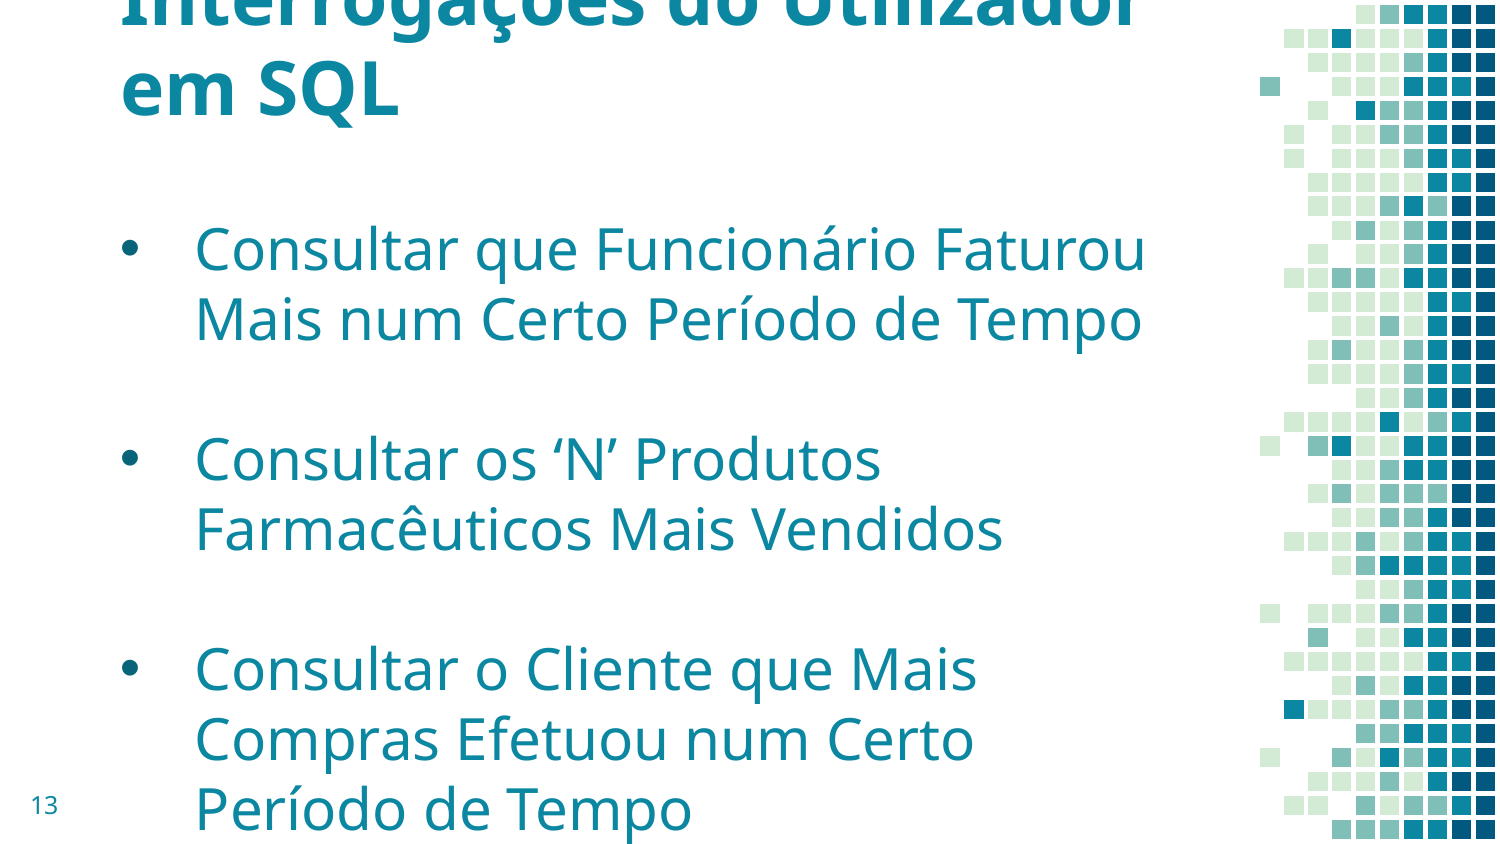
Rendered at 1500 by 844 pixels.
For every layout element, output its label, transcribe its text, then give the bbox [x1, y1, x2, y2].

slide_number 13 [15, 774, 105, 839]
title Interrogações do Utilizador em SQL [105, 4, 1215, 146]
text_box Consultar que Funcionário Faturou Mais num Certo Período de Tempo Consultar os ‘N’ Produtos Farmacêuticos Mais Vendidos Consultar o Cliente que Mais Compras Efetuou num Certo Período de Tempo [105, 204, 1166, 844]
